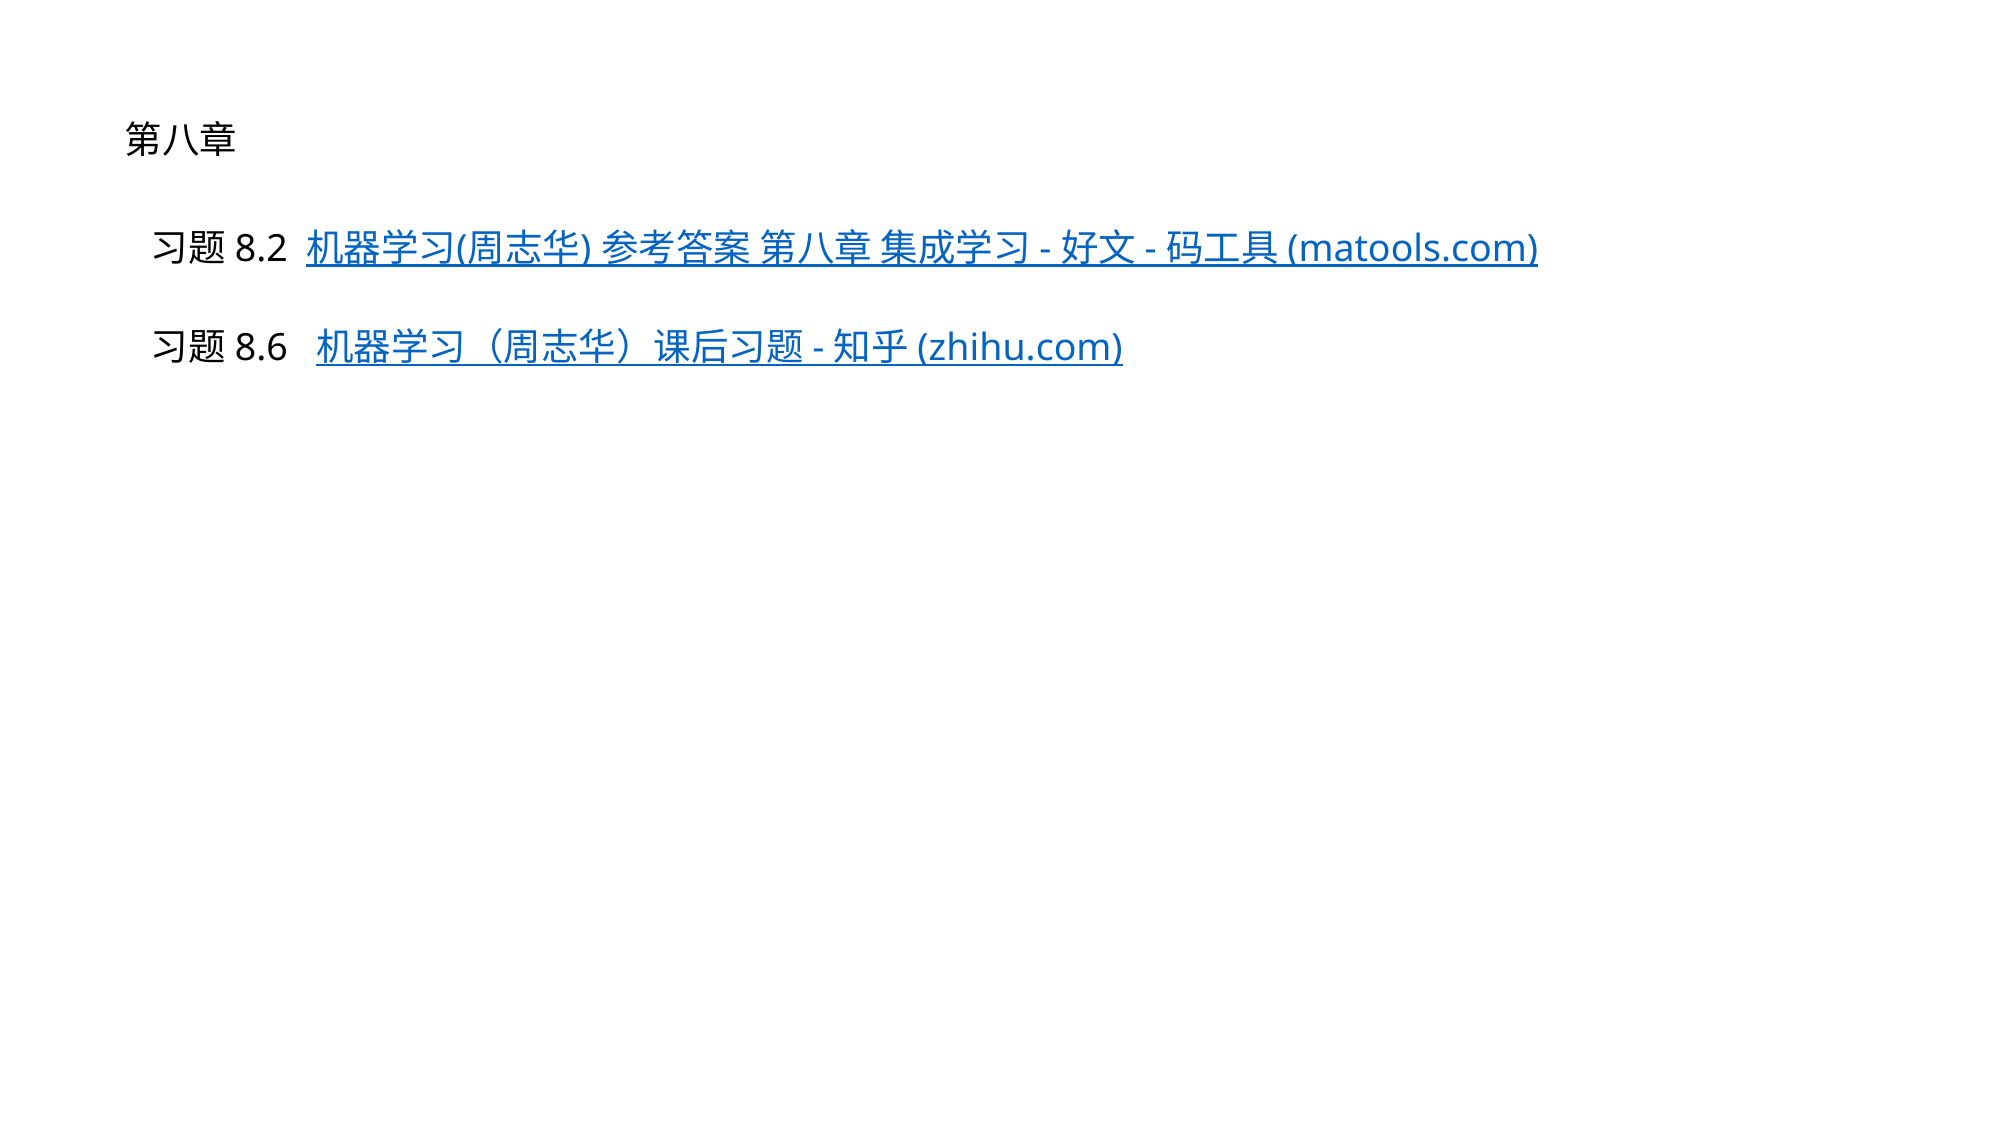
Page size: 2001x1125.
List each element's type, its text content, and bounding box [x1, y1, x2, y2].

text_box 第八章 [109, 108, 569, 168]
text_box 习题8.2 机器学习(周志华) 参考答案 第八章 集成学习 - 好文 - 码工具 (matools.com) 习题8.6 机器学习（周志华）课后习题 - 知乎 (zhihu.com) [136, 216, 1718, 430]
